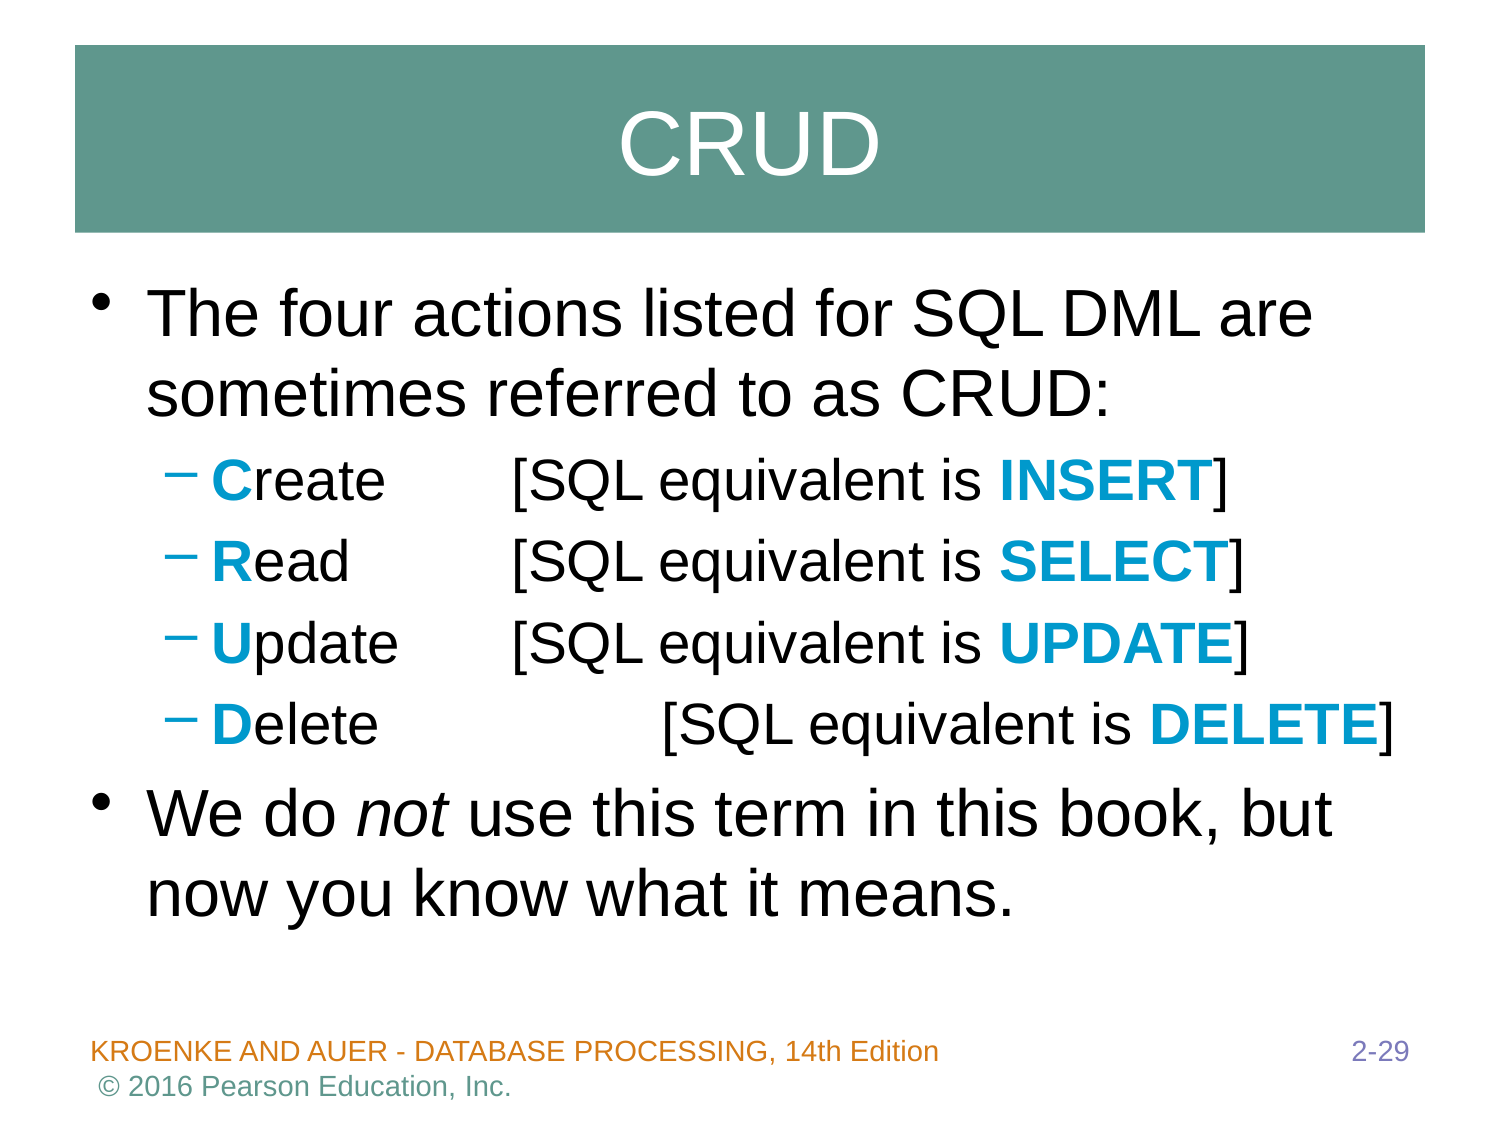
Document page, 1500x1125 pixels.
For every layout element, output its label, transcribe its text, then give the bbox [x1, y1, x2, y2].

footer KROENKE AND AUER - DATABASE PROCESSING, 14th Edition © 2016 Pearson Education, Inc. [74, 1024, 963, 1104]
list The four actions listed for SQL DML are sometimes referred to as CRUD: Create [SQL equivalent is INSERT] Read [SQL equivalent is SELECT] Update [SQL equivalent is UPDATE] Delete [SQL equivalent is DELETE] We do not use this term in this book, but now you know what it means. [74, 262, 1426, 1006]
title CRUD [74, 44, 1426, 233]
slide_number 2-29 [1074, 1024, 1426, 1103]
